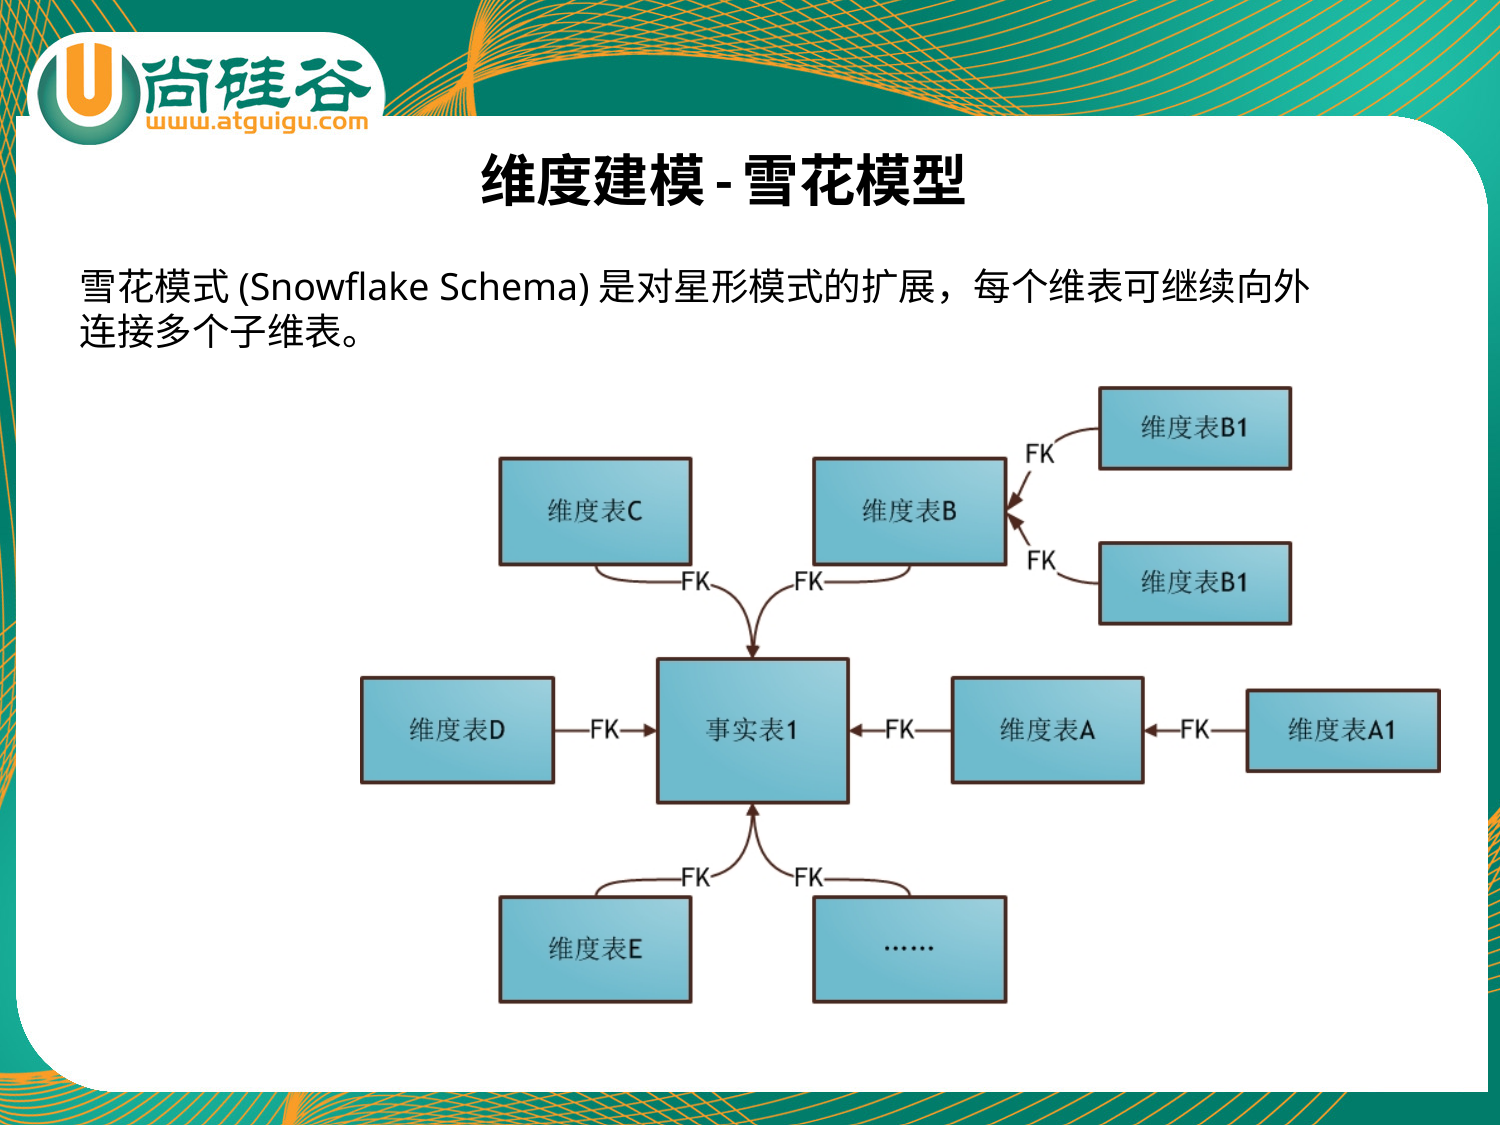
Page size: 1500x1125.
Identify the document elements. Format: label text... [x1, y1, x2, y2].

text_box 雪花模式(Snowflake Schema)是对星形模式的扩展，每个维表可继续向外连接多个子维表。 [64, 255, 1329, 361]
title 维度建模-雪花模型 [312, 137, 1136, 220]
picture [0, 0, 1500, 1125]
